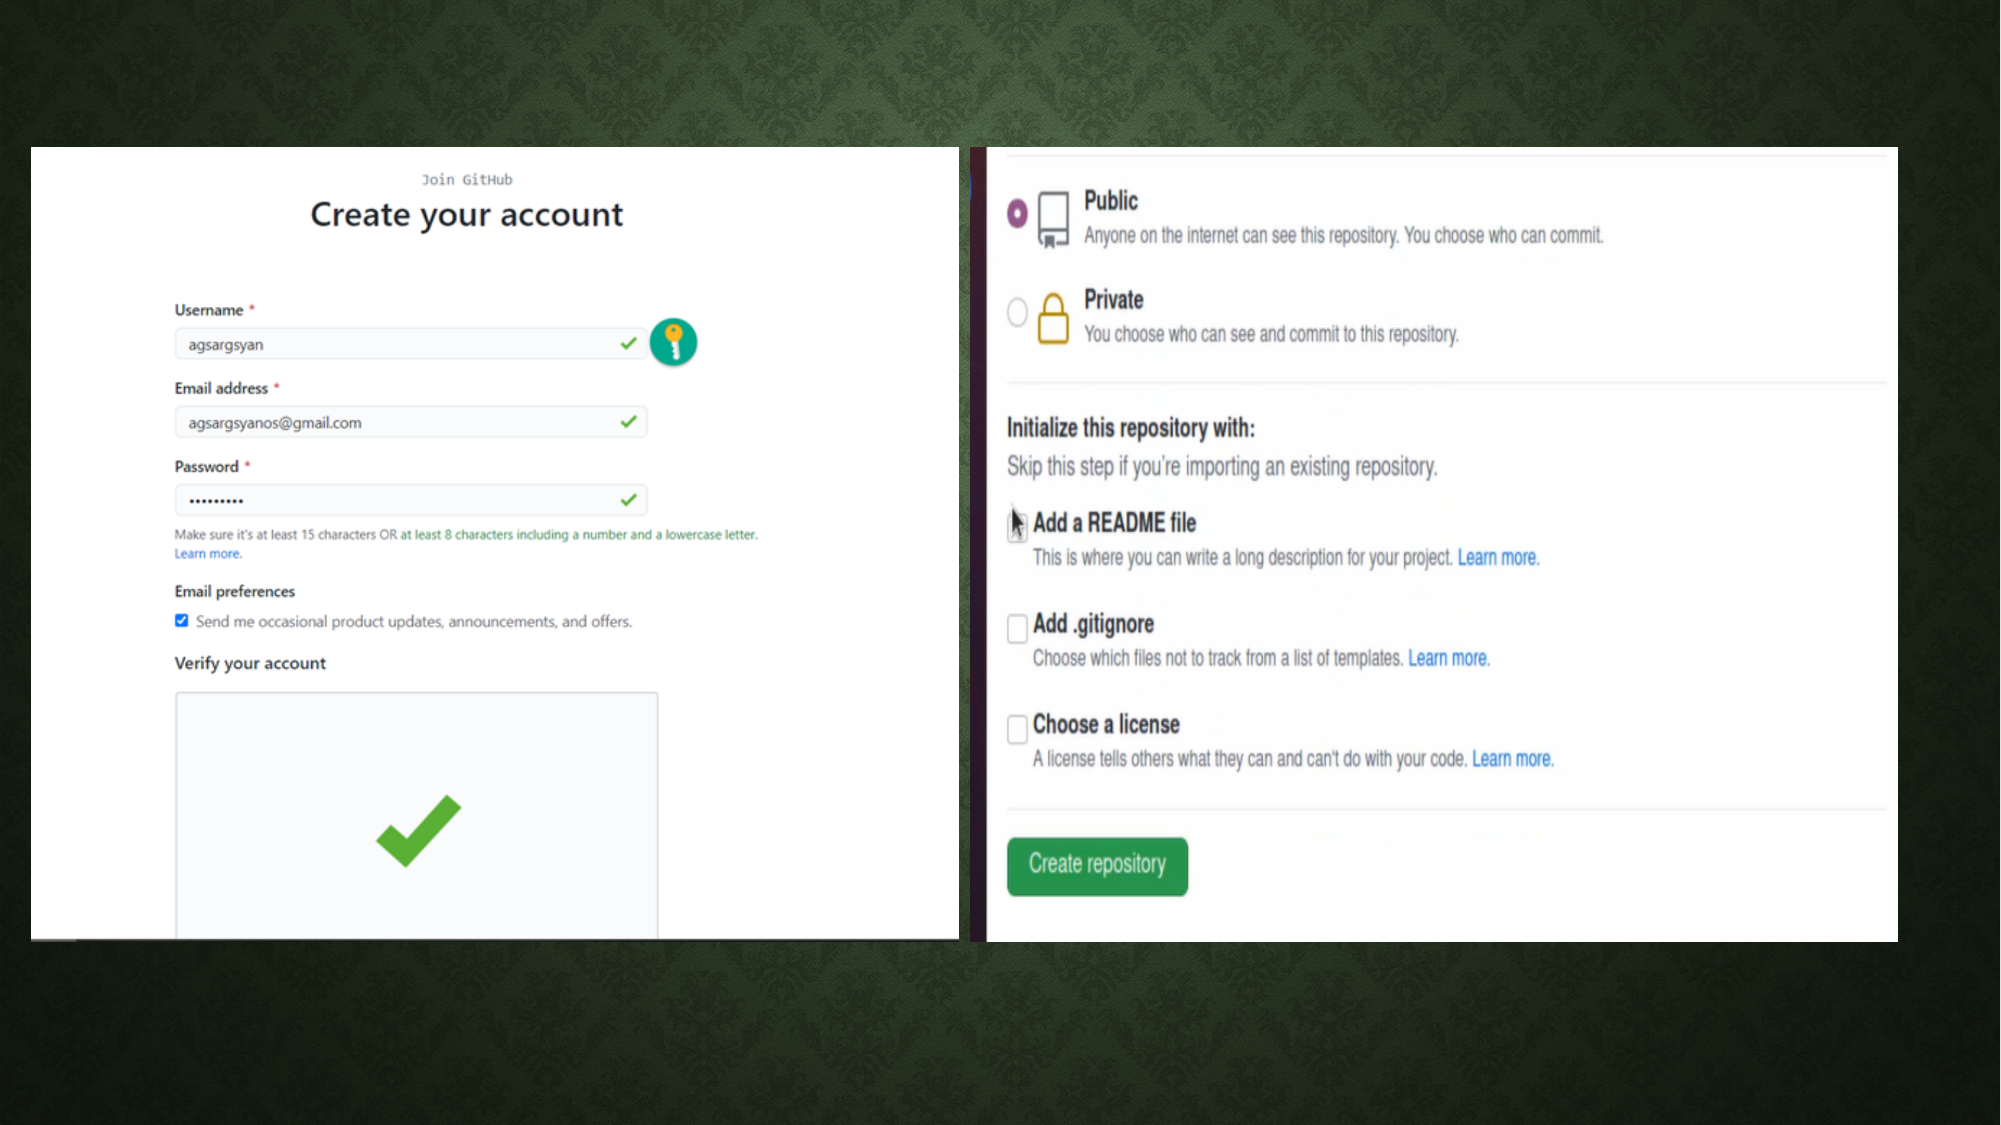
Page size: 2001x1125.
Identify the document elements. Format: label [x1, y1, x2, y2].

picture [969, 147, 1898, 942]
picture [30, 147, 960, 942]
title [149, 99, 1849, 150]
